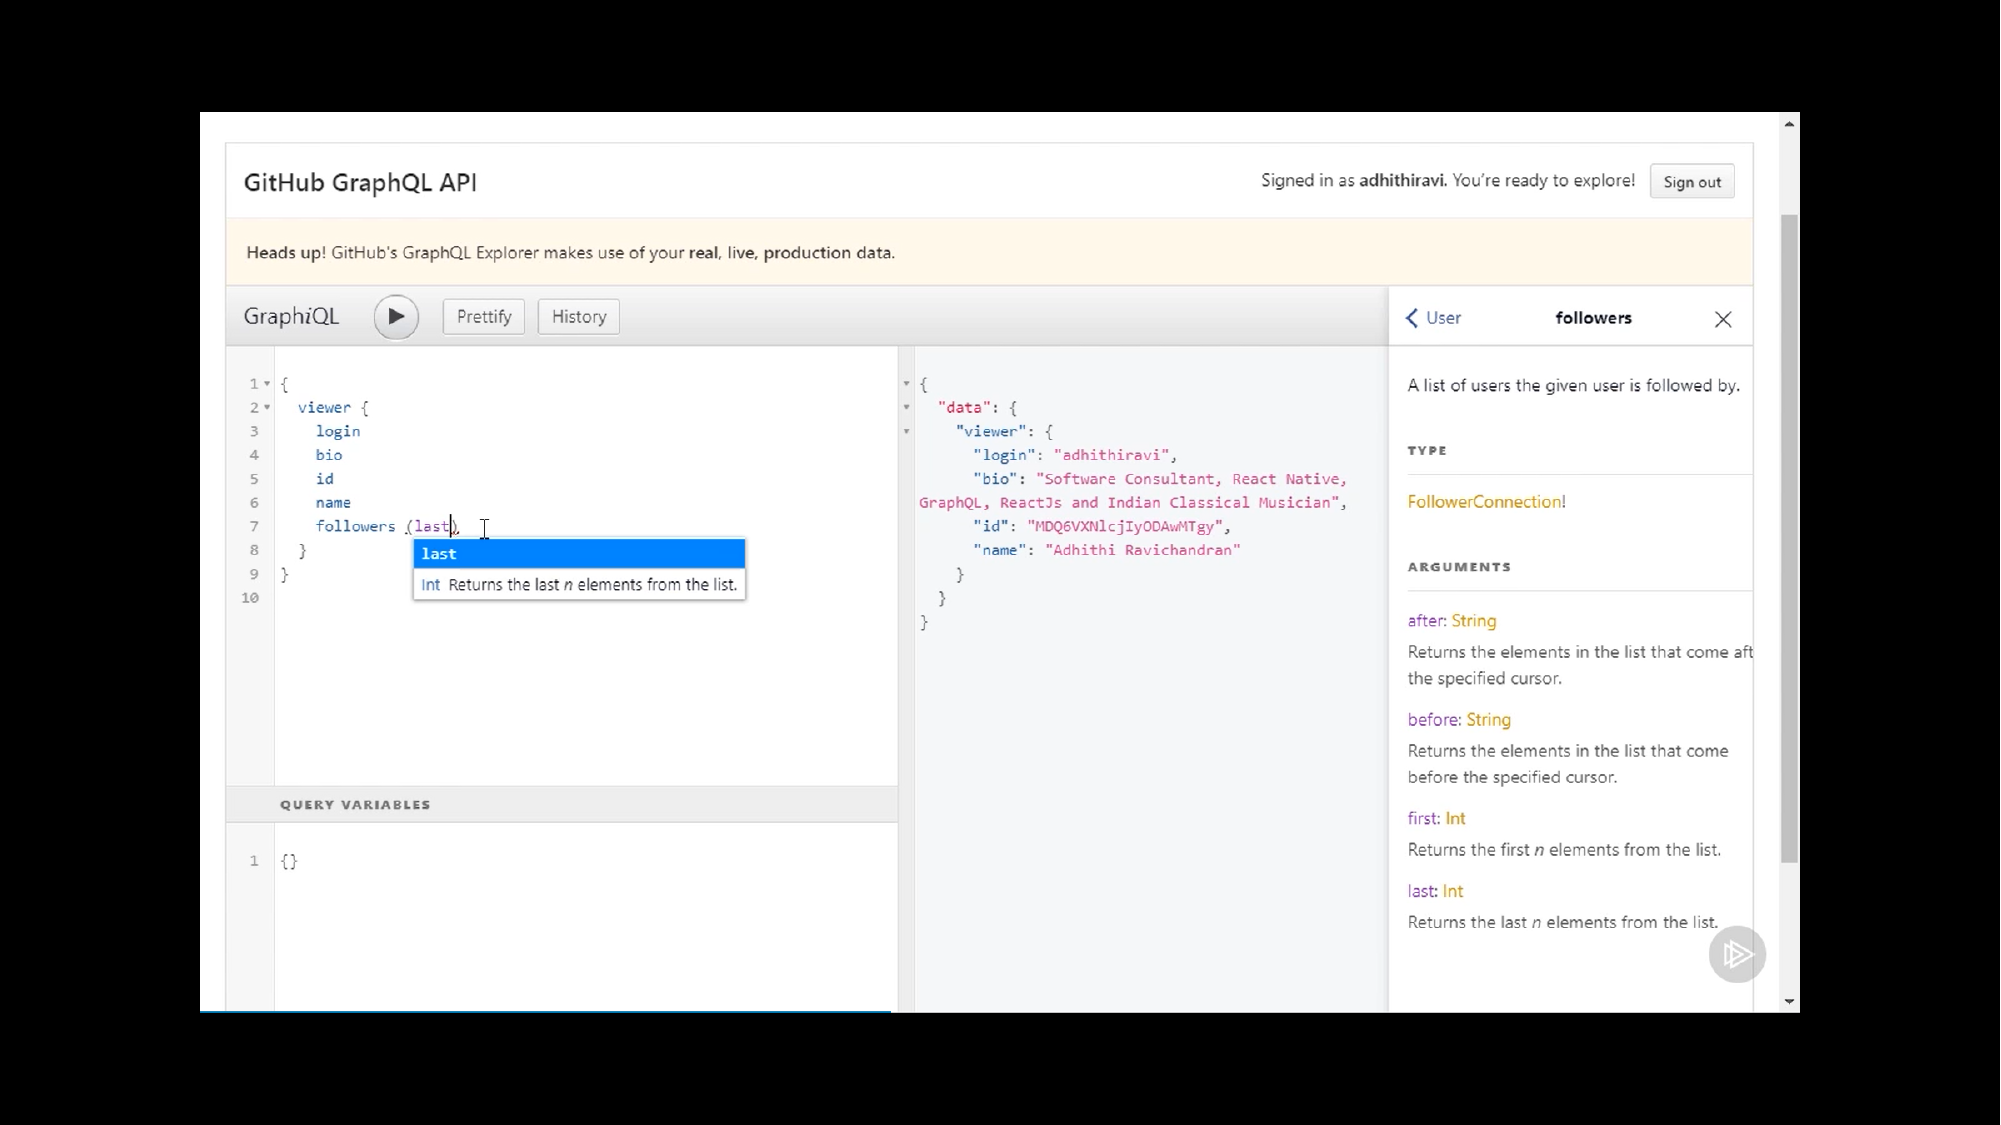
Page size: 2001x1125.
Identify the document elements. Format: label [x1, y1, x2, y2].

picture [199, 112, 1800, 1013]
